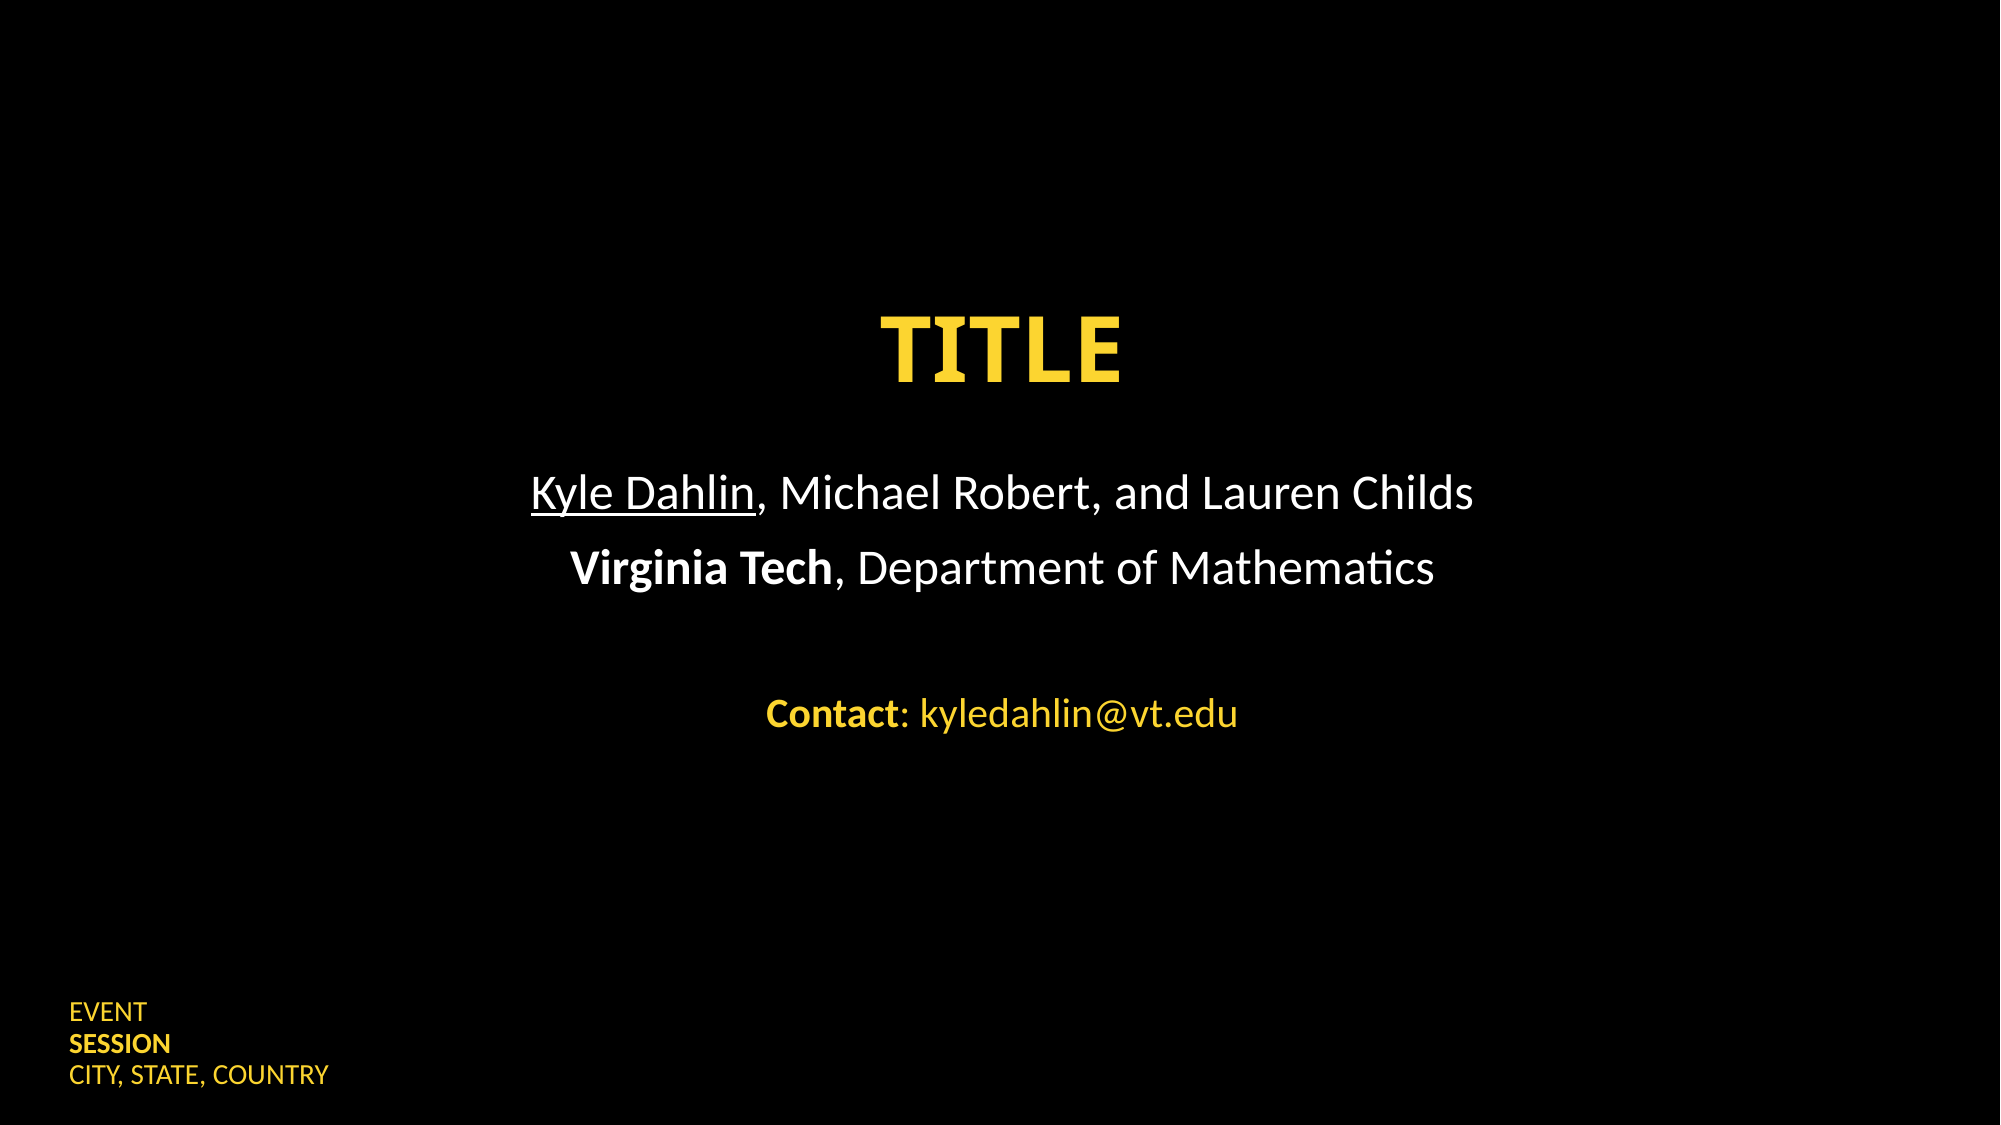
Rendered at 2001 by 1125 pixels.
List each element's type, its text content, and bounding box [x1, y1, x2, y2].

title TITLE [252, 18, 1753, 410]
subtitle Kyle Dahlin, Michael Robert, and Lauren Childs Virginia Tech, Department of Mathematics Contact: kyledahlin@vt.edu EVENT SESSION CITY, STATE, COUNTRY [54, 459, 1951, 1125]
